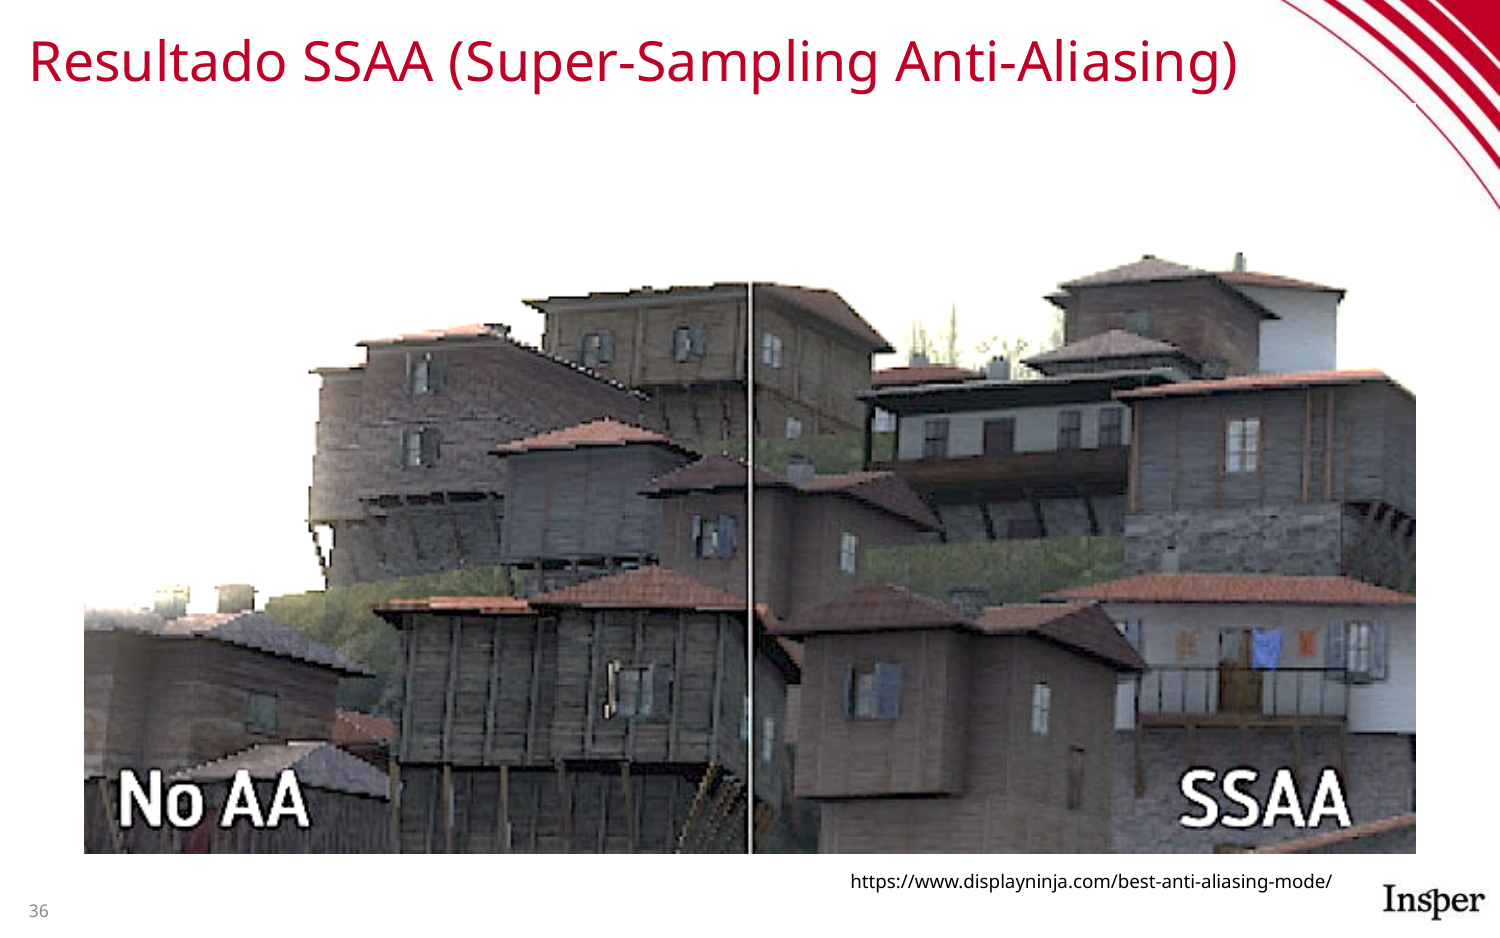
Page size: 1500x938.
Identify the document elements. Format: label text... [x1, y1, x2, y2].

slide_number 36 [0, 887, 78, 938]
list https://www.displayninja.com/best-anti-aliasing-mode/ [84, 862, 1347, 912]
title Resultado SSAA (Super-Sampling Anti-Aliasing) [13, 18, 1397, 104]
picture [84, 0, 1500, 938]
